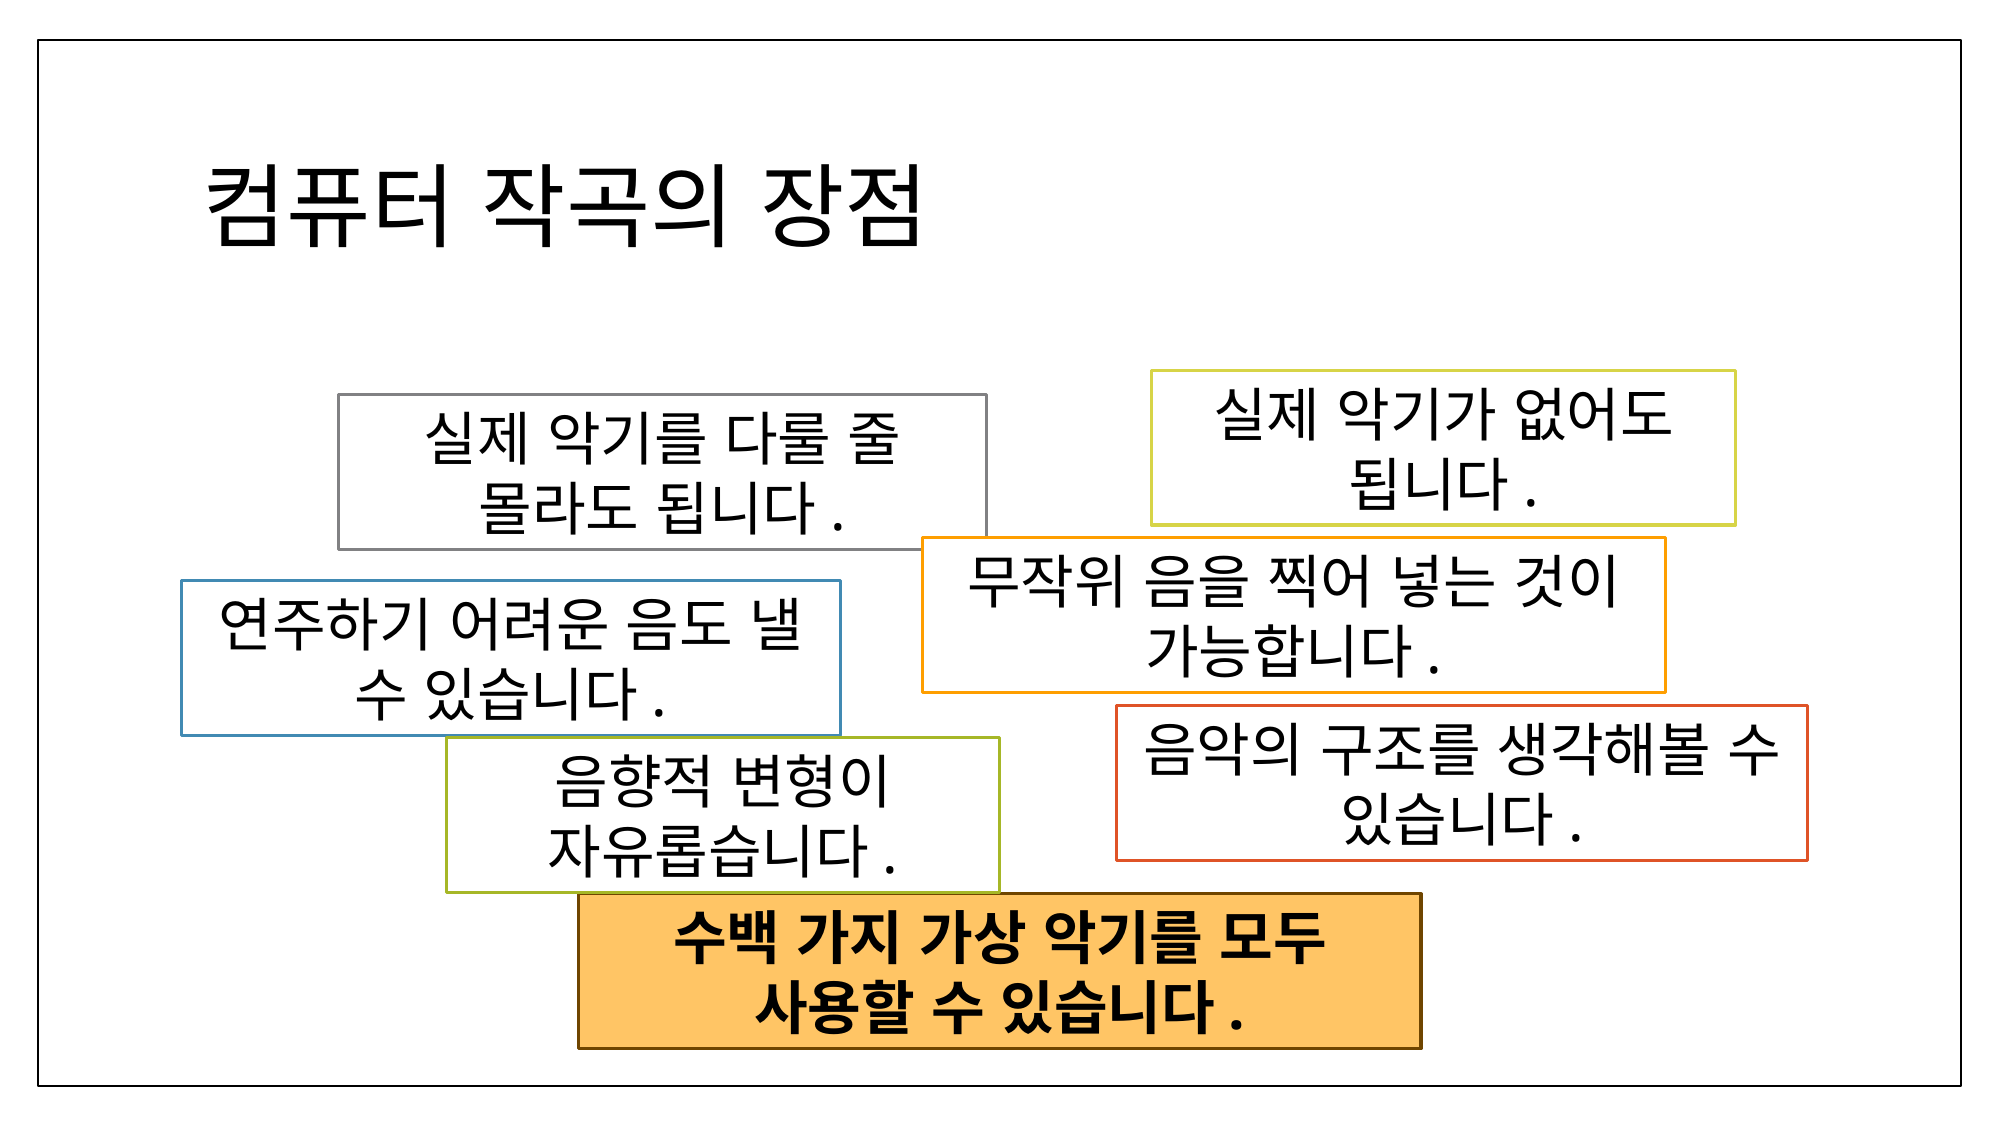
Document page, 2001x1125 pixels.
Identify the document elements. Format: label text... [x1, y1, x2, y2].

text_box 무작위 음을 찍어 넣는 것이 가능합니다. [921, 536, 1667, 694]
text_box 실제 악기를 다룰 줄 몰라도 됩니다. [337, 393, 988, 551]
text_box 연주하기 어려운 음도 낼 수 있습니다. [180, 579, 842, 737]
text_box 음악의 구조를 생각해볼 수 있습니다. [1115, 704, 1809, 862]
text_box 음향적 변형이 자유롭습니다. [445, 736, 1001, 894]
text_box 실제 악기가 없어도 됩니다. [1150, 369, 1737, 527]
title 컴퓨터 작곡의 장점 [187, 99, 1808, 323]
text_box 수백 가지 가상 악기를 모두 사용할 수 있습니다. [577, 892, 1423, 1050]
